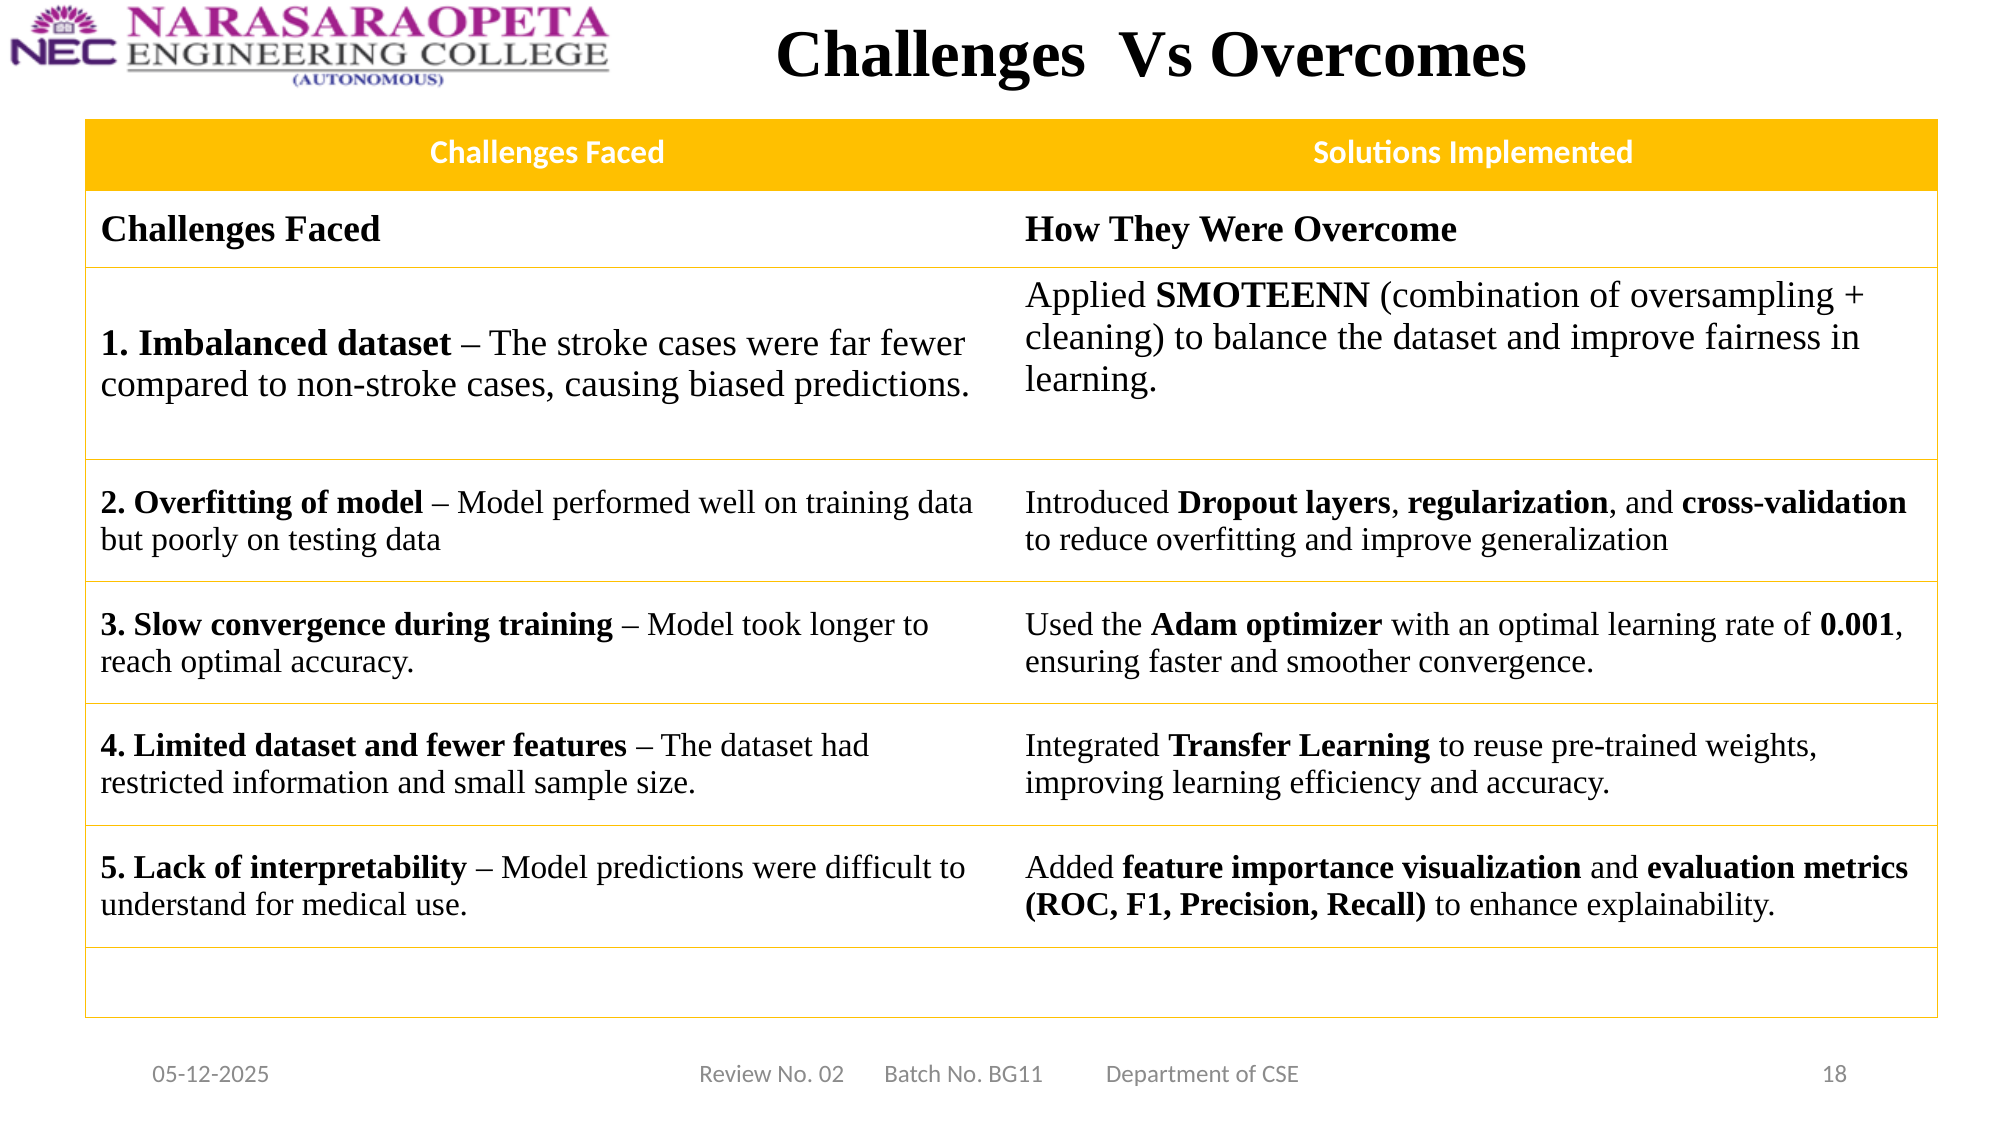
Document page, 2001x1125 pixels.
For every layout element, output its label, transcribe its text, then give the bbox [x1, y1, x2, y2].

table_cell Applied SMOTEENN (combination of oversampling + cleaning) to balance the dataset and improve fairness in learning. [1010, 268, 1937, 459]
table_cell 1. Imbalanced dataset – The stroke cases were far fewer compared to non-stroke cases, causing biased predictions. [86, 268, 1010, 459]
table_cell 2. Overfitting of model – Model performed well on training data but poorly on testing data [86, 460, 1010, 581]
table_header Solutions Implemented [1010, 120, 1937, 190]
picture [0, 0, 760, 719]
table_cell [86, 948, 1010, 1017]
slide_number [137, 1042, 588, 1103]
footer Review No. 02 Batch No. BG11 Department of CSE [662, 1042, 1338, 1103]
table_cell Used the Adam optimizer with an optimal learning rate of 0.001, ensuring faster and smoother convergence. [1010, 582, 1937, 703]
table_cell 5. Lack of interpretability – Model predictions were difficult to understand for medical use. [86, 826, 1010, 947]
table_cell How They Were Overcome [1010, 191, 1937, 267]
table_cell Added feature importance visualization and evaluation metrics (ROC, F1, Precision, Recall) to enhance explainability. [1010, 826, 1937, 947]
table_cell 3. Slow convergence during training – Model took longer to reach optimal accuracy. [86, 582, 1010, 703]
table_cell Challenges Faced [86, 191, 1010, 267]
table_cell Introduced Dropout layers, regularization, and cross-validation to reduce overfitting and improve generalization [1010, 460, 1937, 581]
title Challenges Vs Overcomes [760, 0, 1603, 119]
table_cell 4. Limited dataset and fewer features – The dataset had restricted information and small sample size. [86, 704, 1010, 825]
table_header Challenges Faced [86, 120, 1010, 190]
table_cell [1010, 948, 1937, 1017]
slide_number 18 [1412, 1042, 1863, 1103]
table_cell Integrated Transfer Learning to reuse pre-trained weights, improving learning efficiency and accuracy. [1010, 704, 1937, 825]
